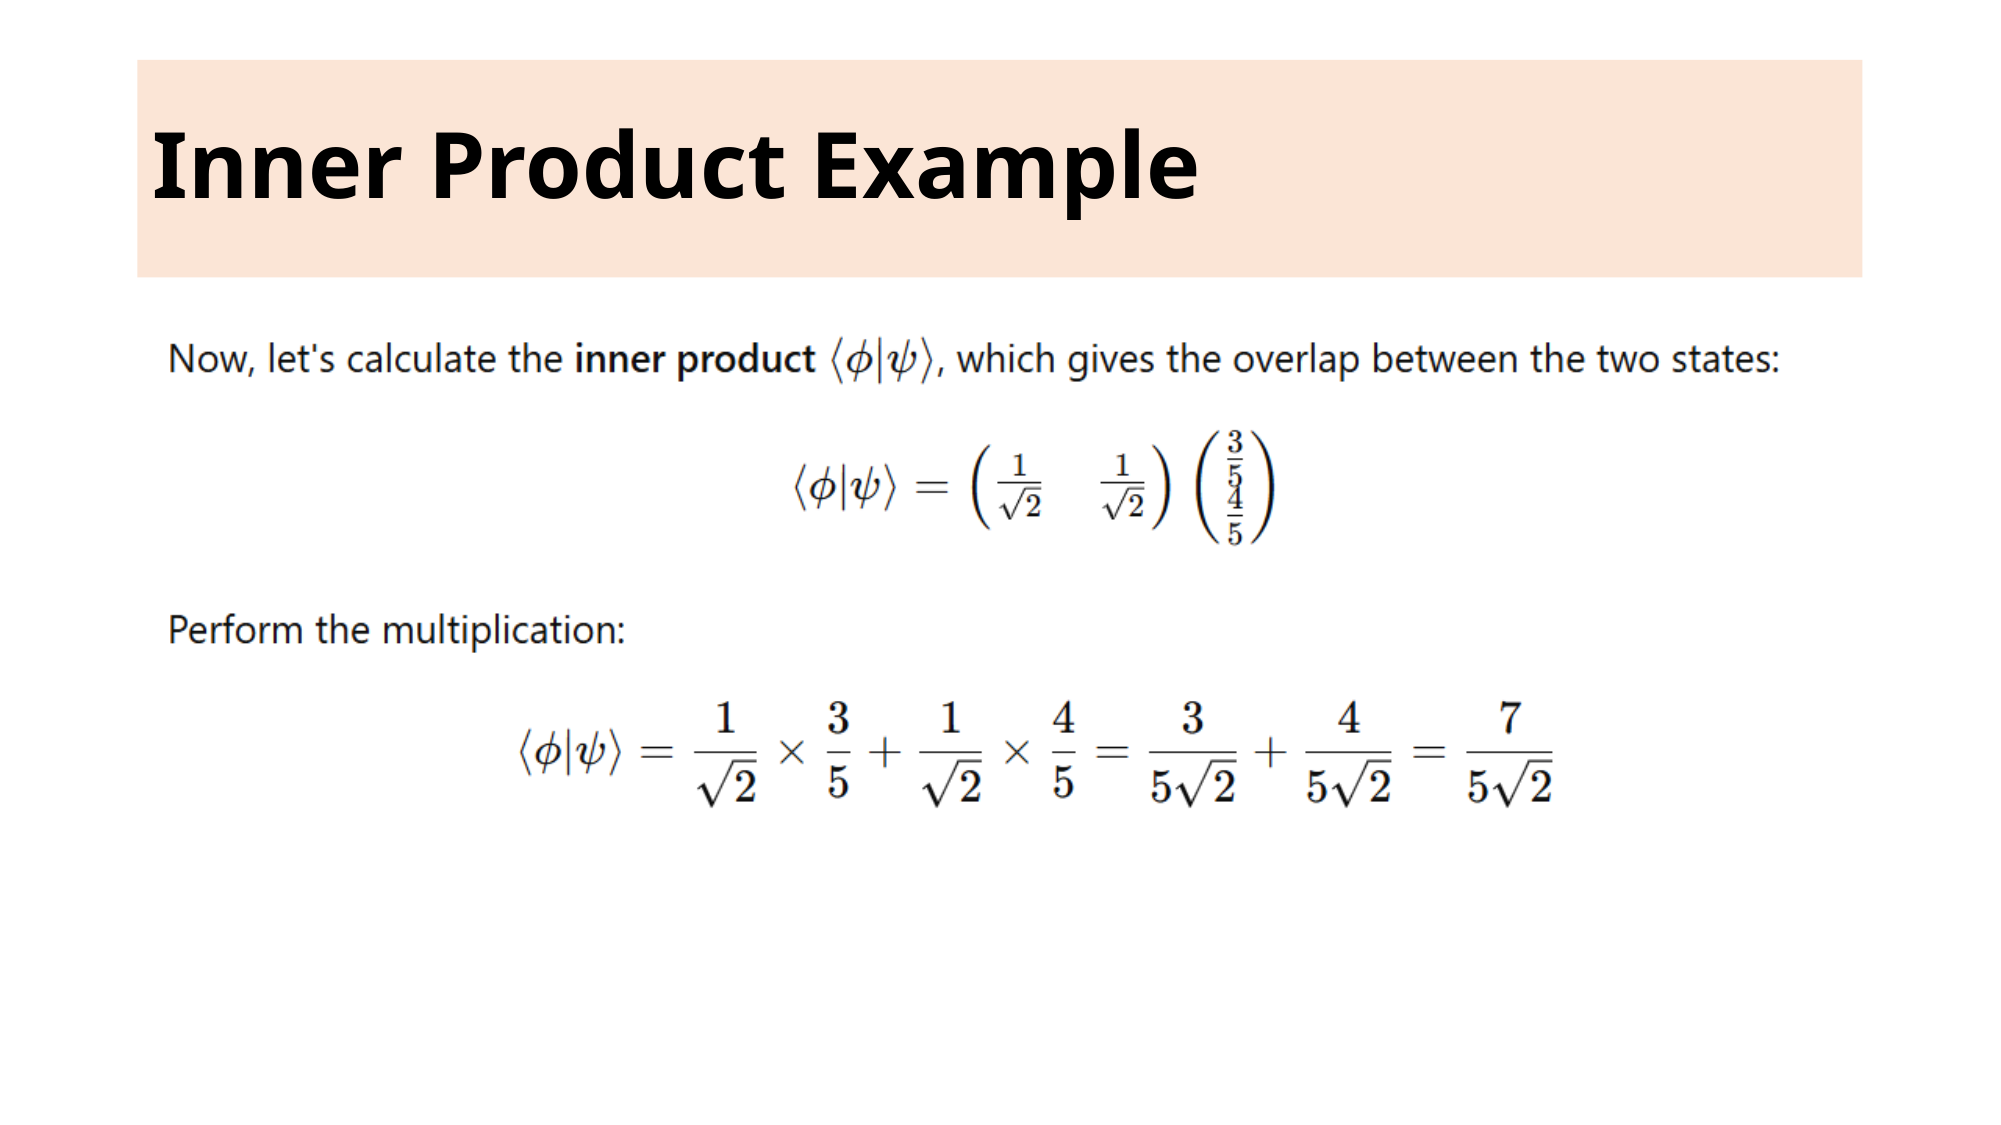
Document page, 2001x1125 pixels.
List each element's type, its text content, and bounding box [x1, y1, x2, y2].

title Inner Product Example [137, 59, 1863, 278]
picture [155, 316, 1881, 852]
